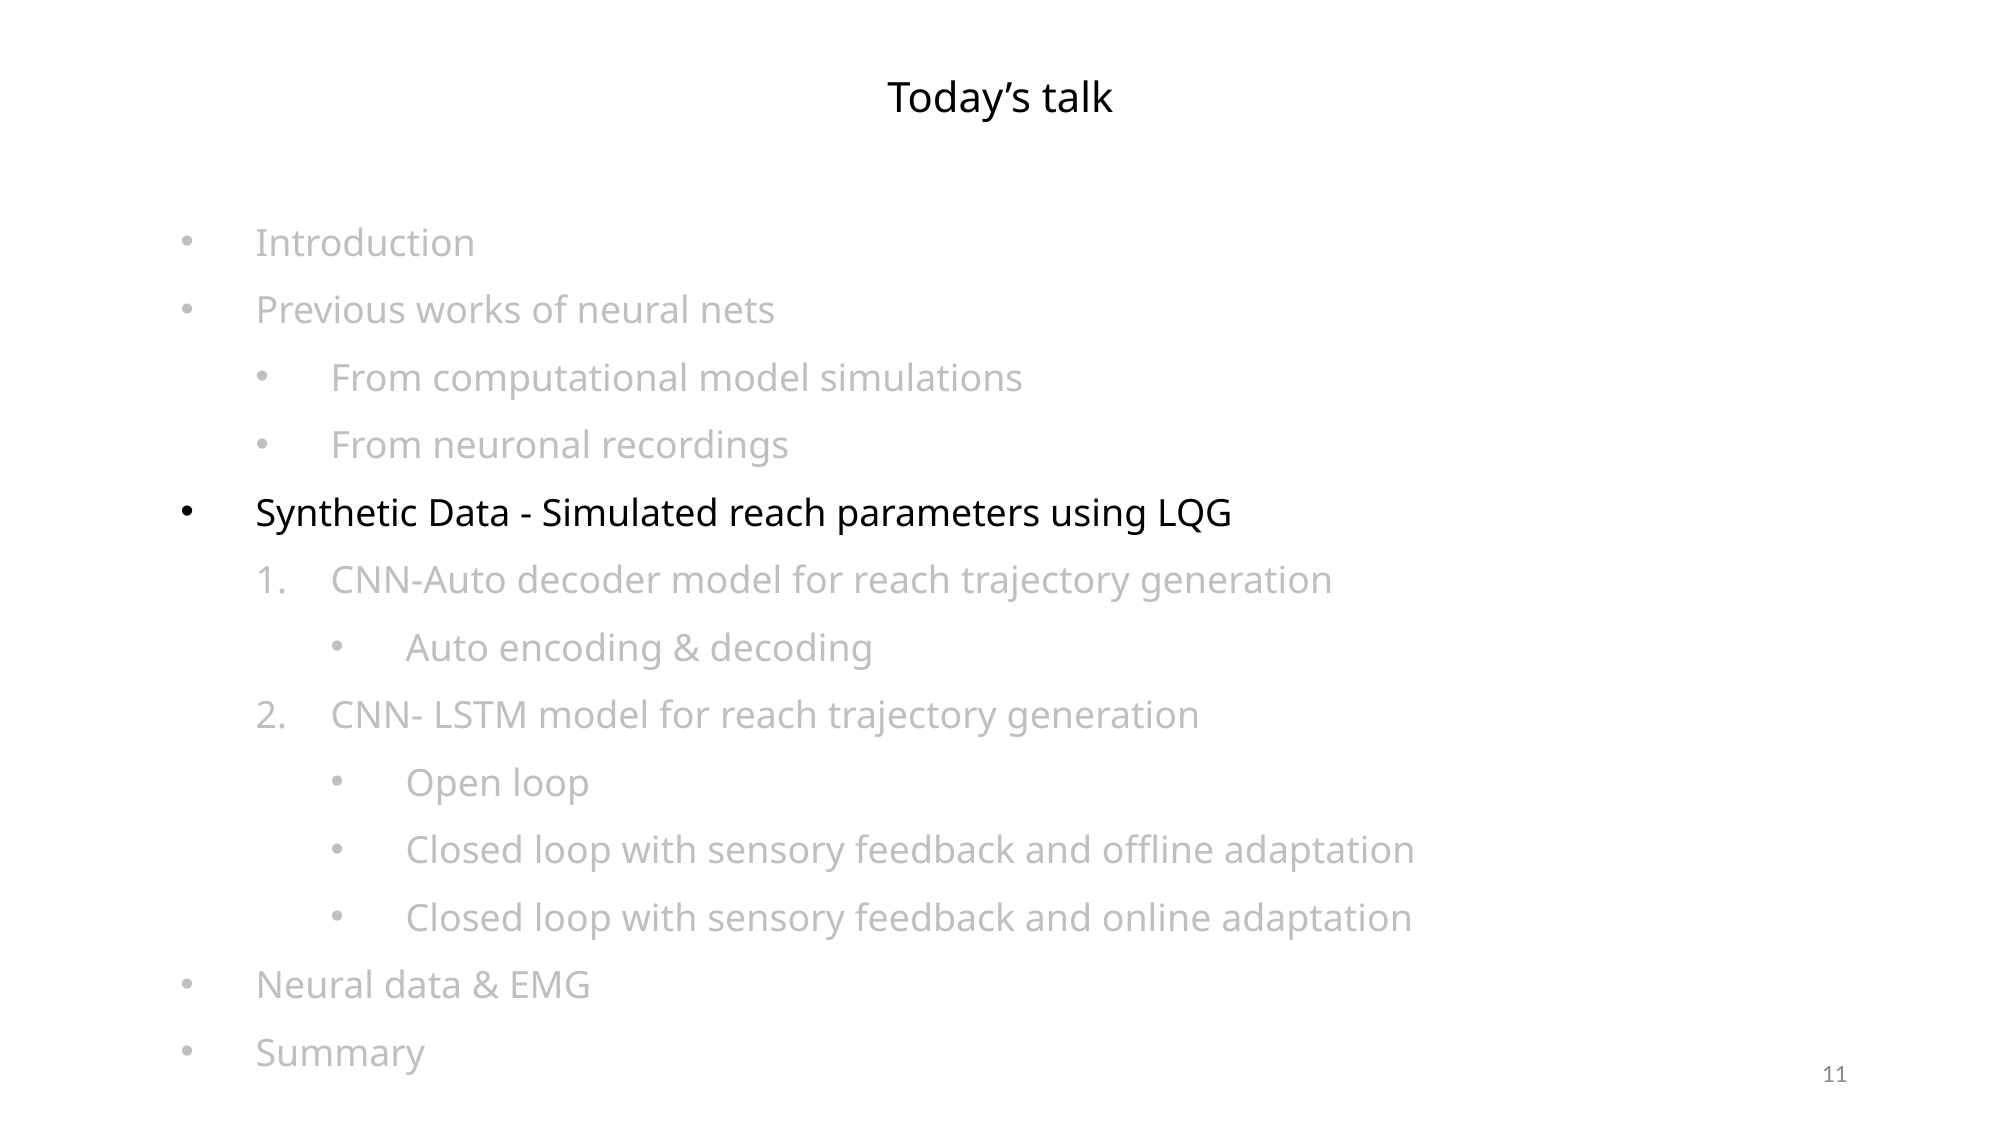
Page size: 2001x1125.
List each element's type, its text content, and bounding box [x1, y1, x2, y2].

text_box Today’s talk Introduction Previous works of neural nets From computational model simulations From neuronal recordings Synthetic Data - Simulated reach parameters using LQG CNN-Auto decoder model for reach trajectory generation Auto encoding & decoding CNN- LSTM model for reach trajectory generation Open loop Closed loop with sensory feedback and offline adaptation Closed loop with sensory feedback and online adaptation Neural data & EMG Summary [165, 38, 1835, 1081]
slide_number 11 [1412, 1042, 1863, 1103]
